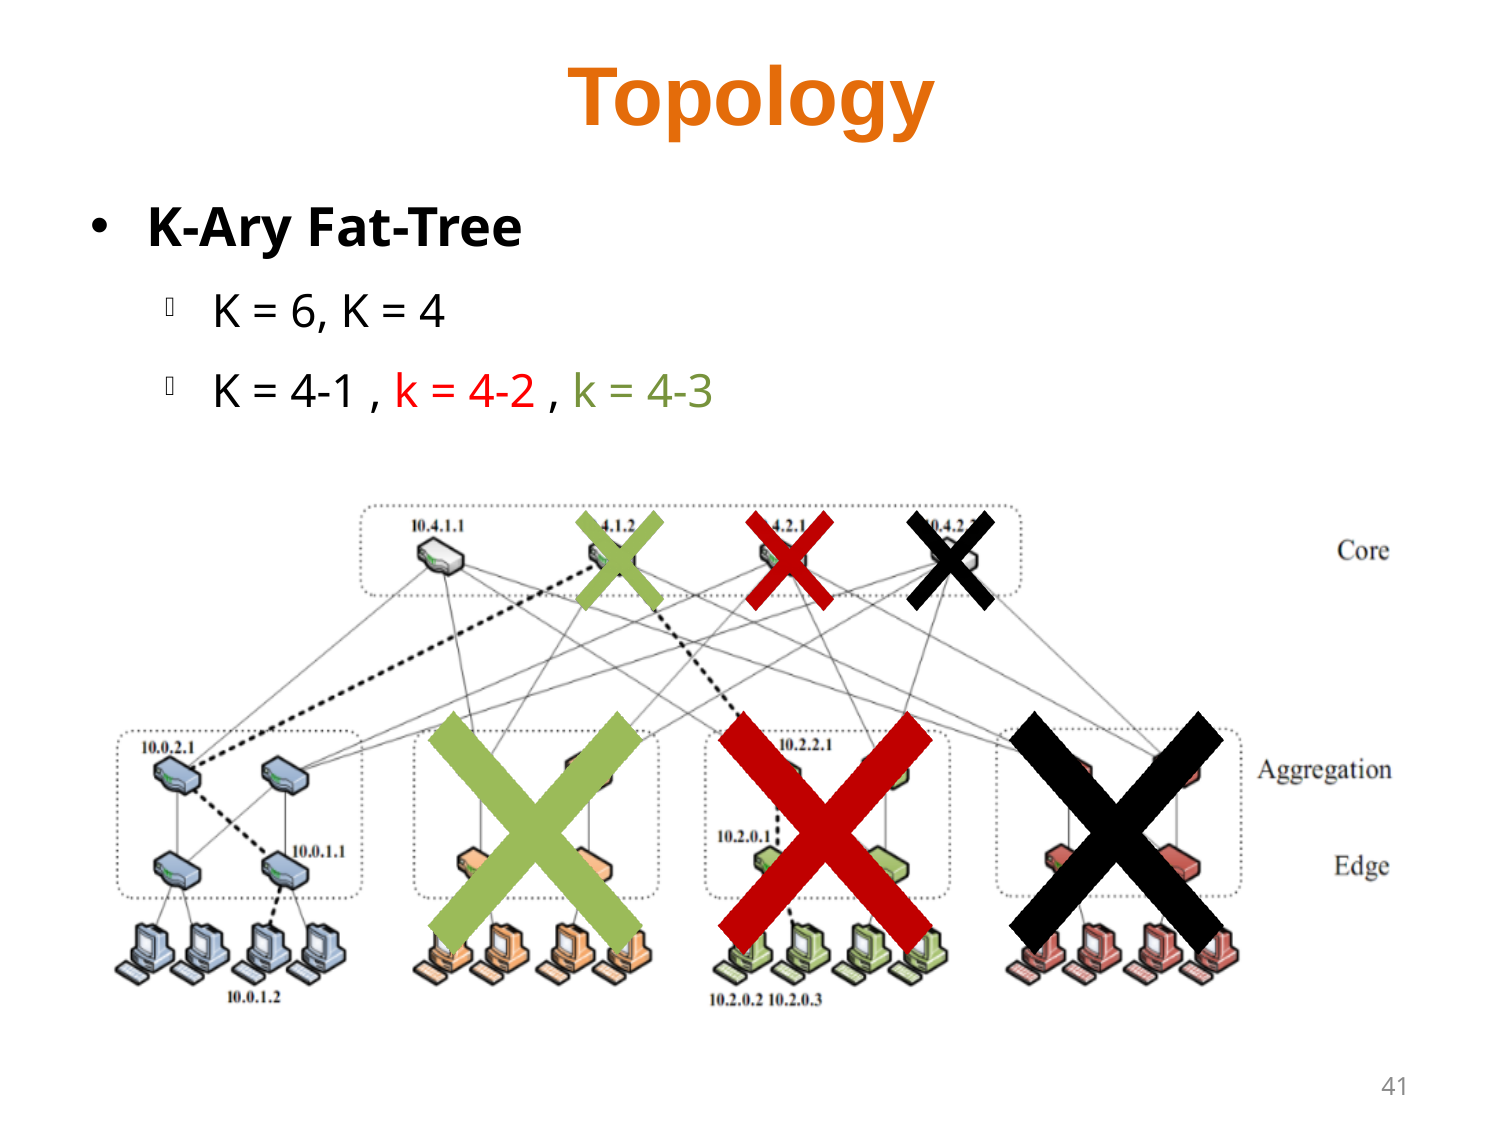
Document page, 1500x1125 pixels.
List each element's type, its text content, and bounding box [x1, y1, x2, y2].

title Topology [3, 0, 1500, 185]
slide_number 41 [1074, 1057, 1425, 1118]
picture [87, 452, 1413, 1013]
list K-Ary Fat-Tree K = 6, K = 4 K = 4-1 , k = 4-2 , k = 4-3 [75, 184, 1425, 1059]
